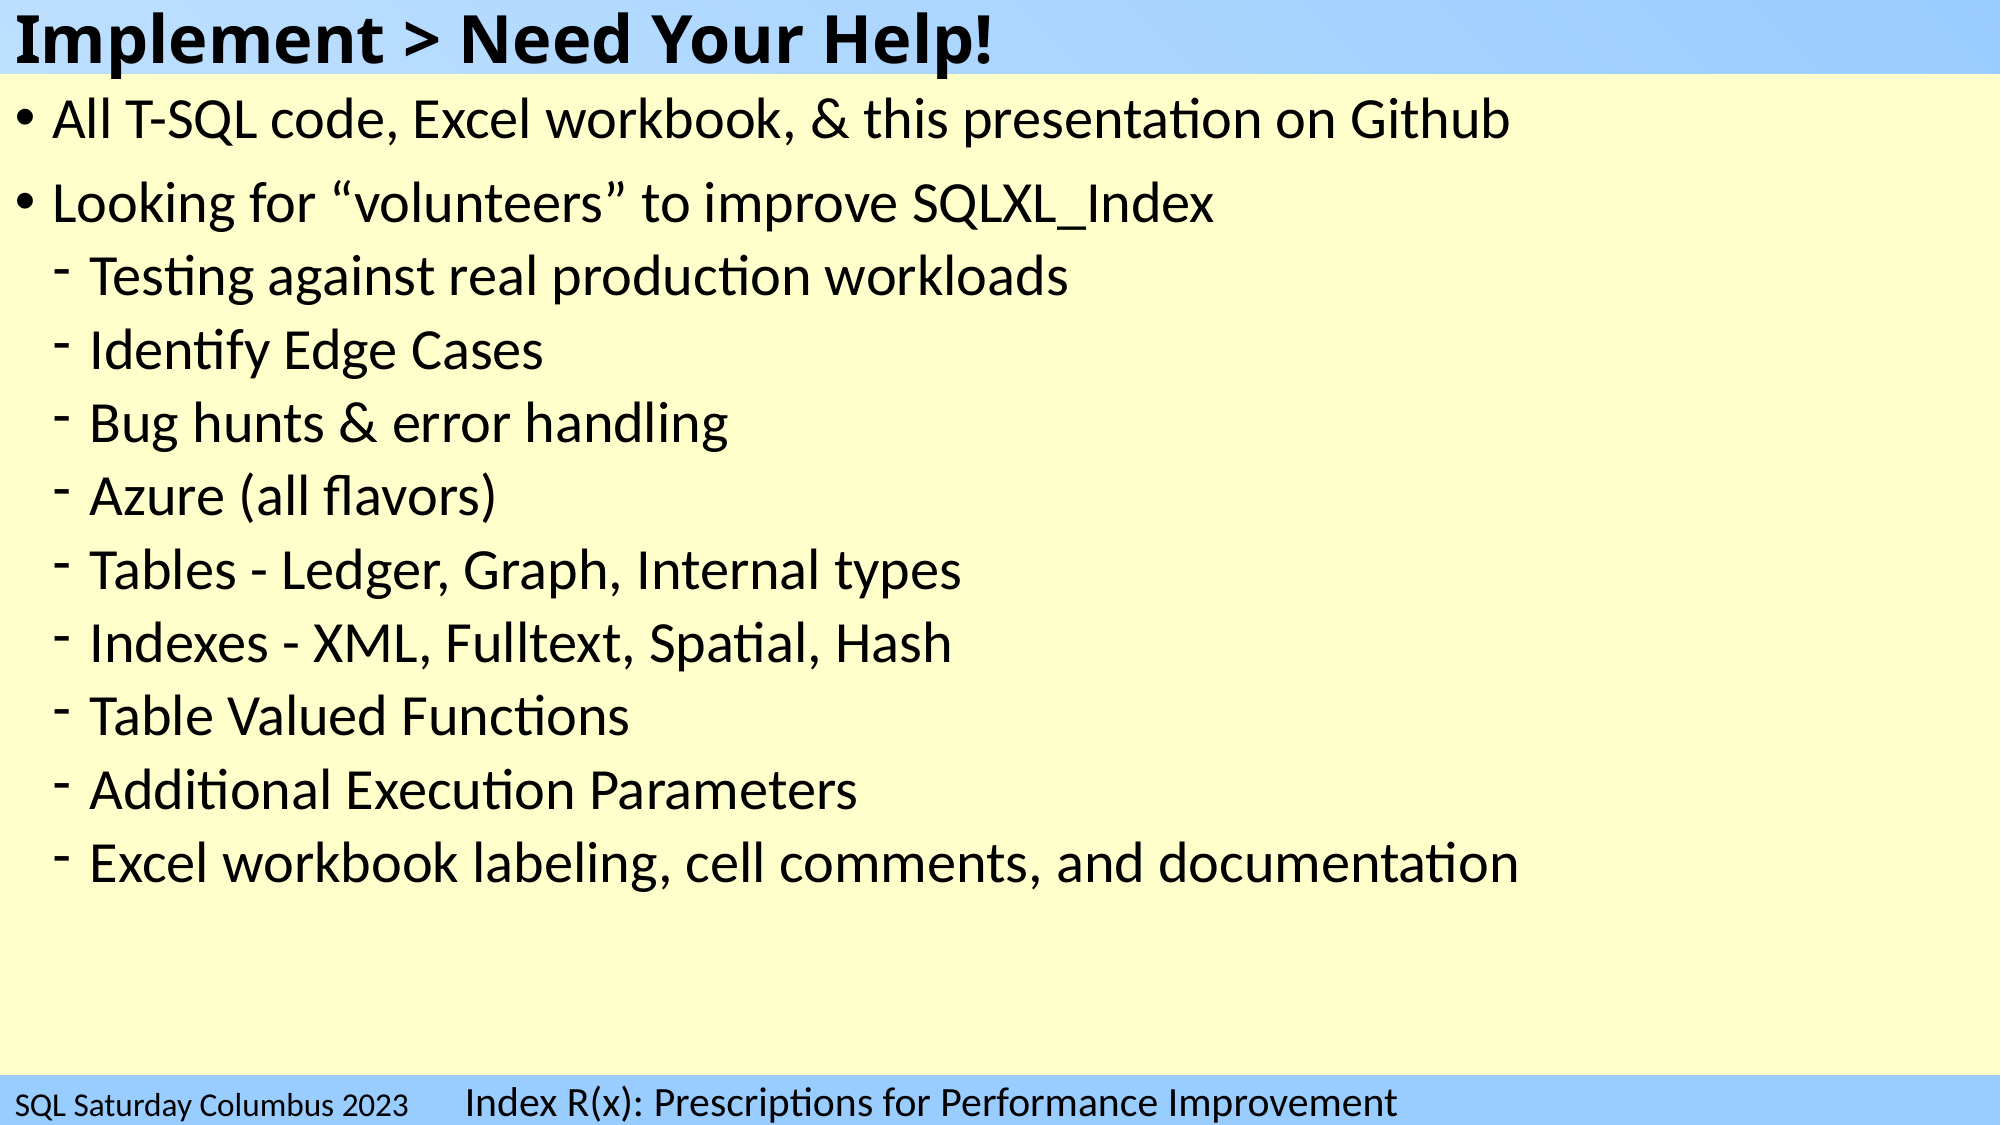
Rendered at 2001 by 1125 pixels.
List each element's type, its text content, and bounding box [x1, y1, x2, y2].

list All T-SQL code, Excel workbook, & this presentation on Github Looking for “volunteers” to improve SQLXL_Index Testing against real production workloads Identify Edge Cases Bug hunts & error handling Azure (all flavors) Tables - Ledger, Graph, Internal types Indexes - XML, Fulltext, Spatial, Hash Table Valued Functions Additional Execution Parameters Excel workbook labeling, cell comments, and documentation [0, 74, 2000, 1075]
title Implement > Need Your Help! [0, 0, 2000, 74]
